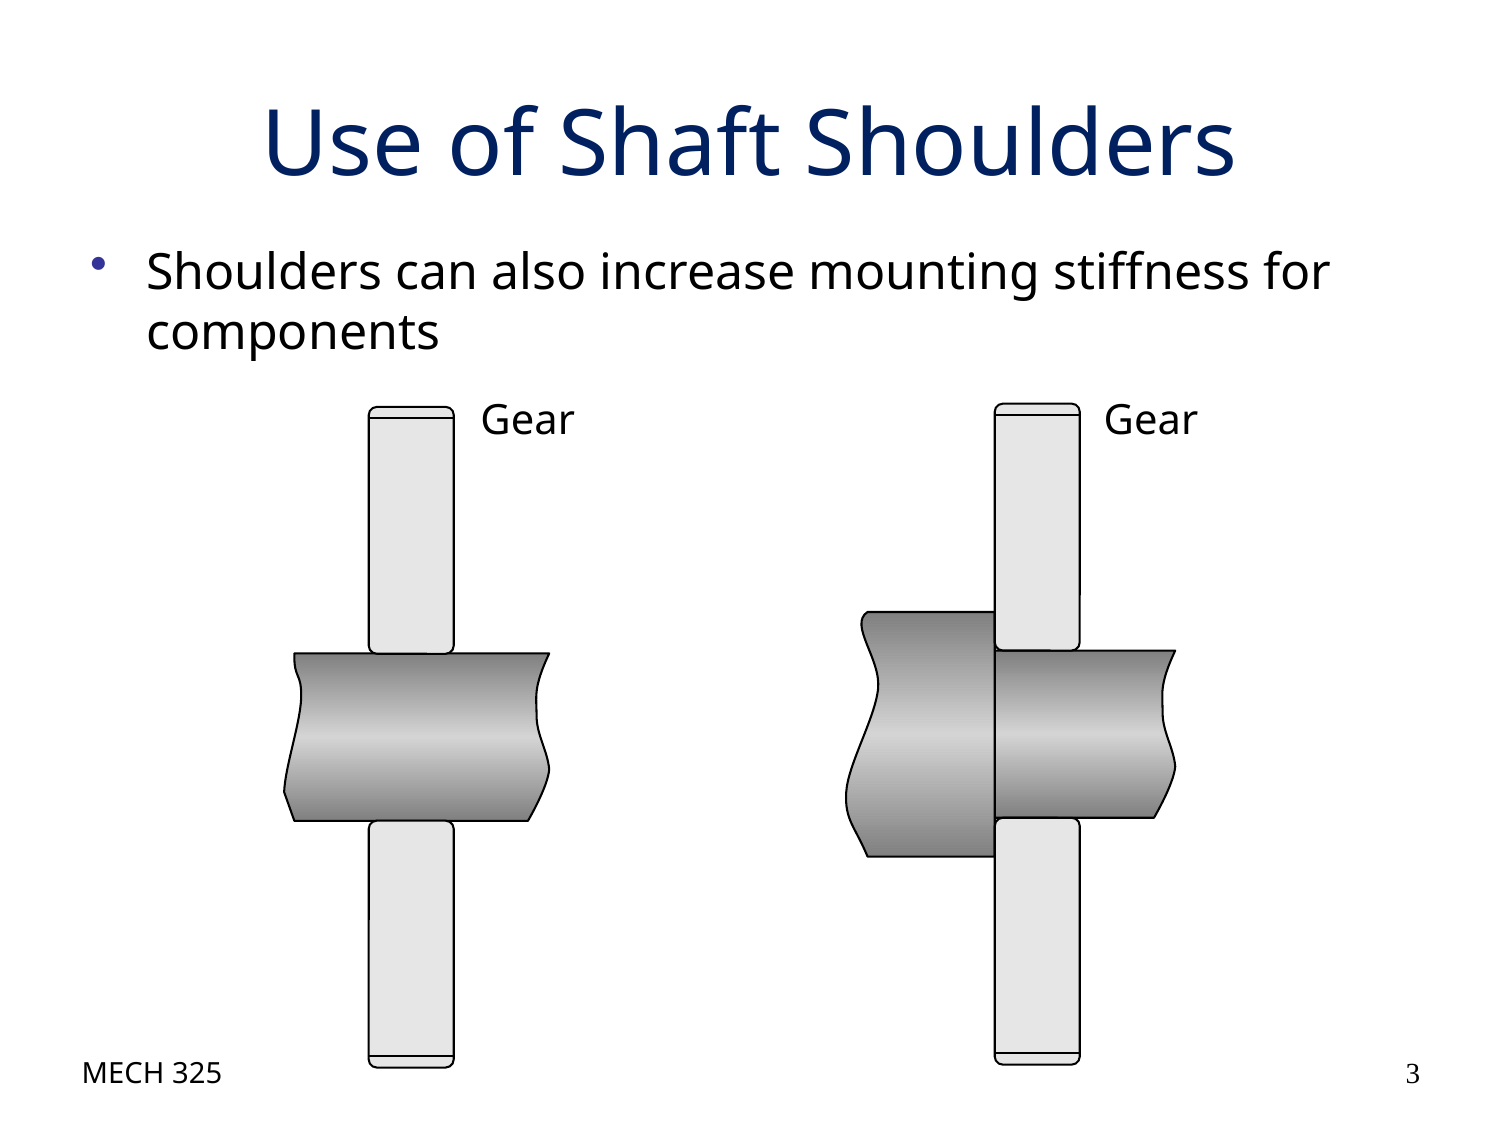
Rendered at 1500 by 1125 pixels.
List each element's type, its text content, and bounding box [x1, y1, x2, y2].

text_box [368, 820, 454, 1068]
text_box [284, 653, 550, 821]
footer MECH 325 [66, 1046, 542, 1125]
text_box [368, 406, 454, 654]
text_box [994, 817, 1080, 1065]
list Shoulders can also increase mounting stiffness for components [74, 231, 1426, 975]
text_box [995, 650, 1176, 818]
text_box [994, 403, 1080, 651]
title Use of Shaft Shoulders [74, 44, 1426, 231]
slide_number 3 [1085, 1046, 1436, 1125]
text_box Gear [465, 385, 590, 451]
text_box [846, 611, 995, 857]
text_box Gear [1089, 385, 1214, 451]
